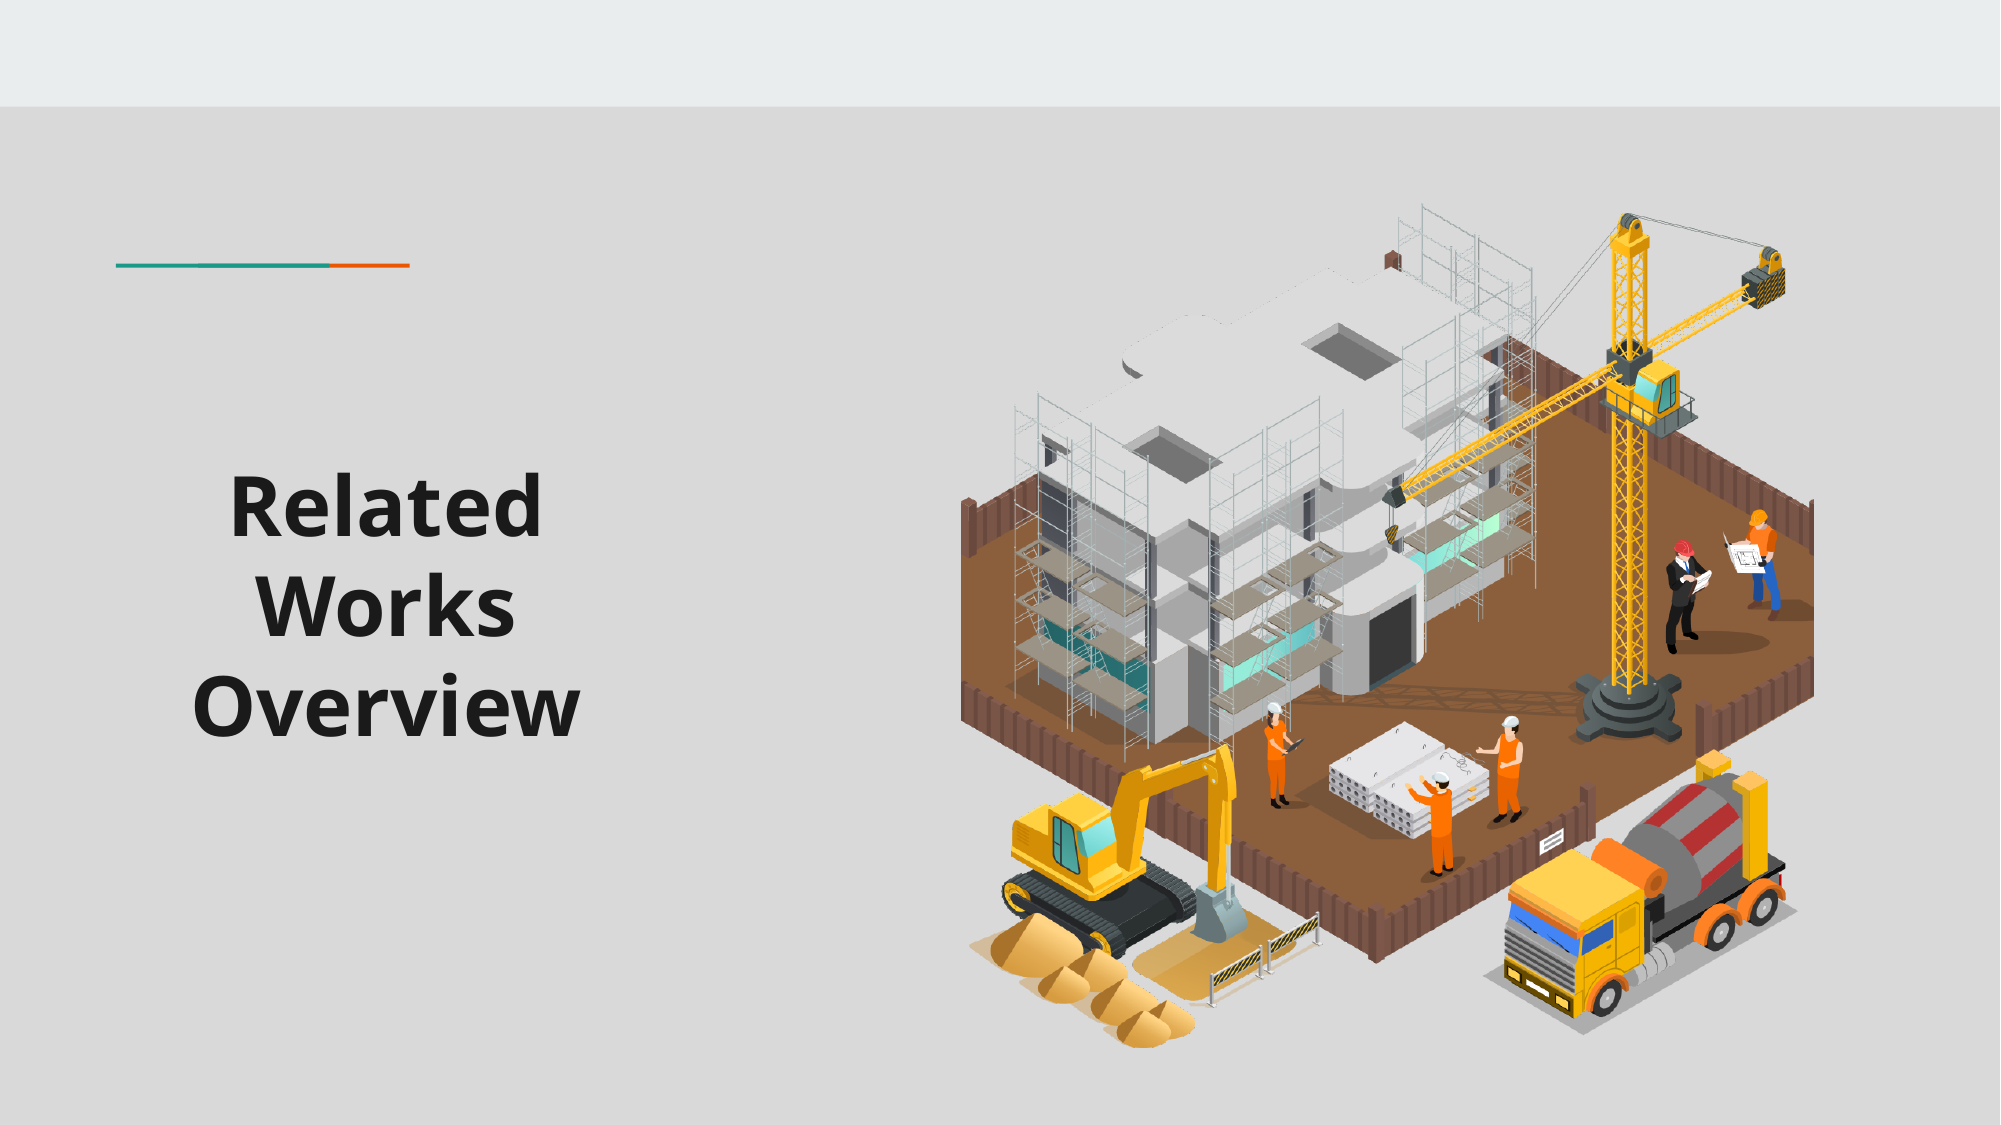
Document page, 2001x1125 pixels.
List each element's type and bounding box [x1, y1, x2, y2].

picture [0, 202, 1942, 1114]
